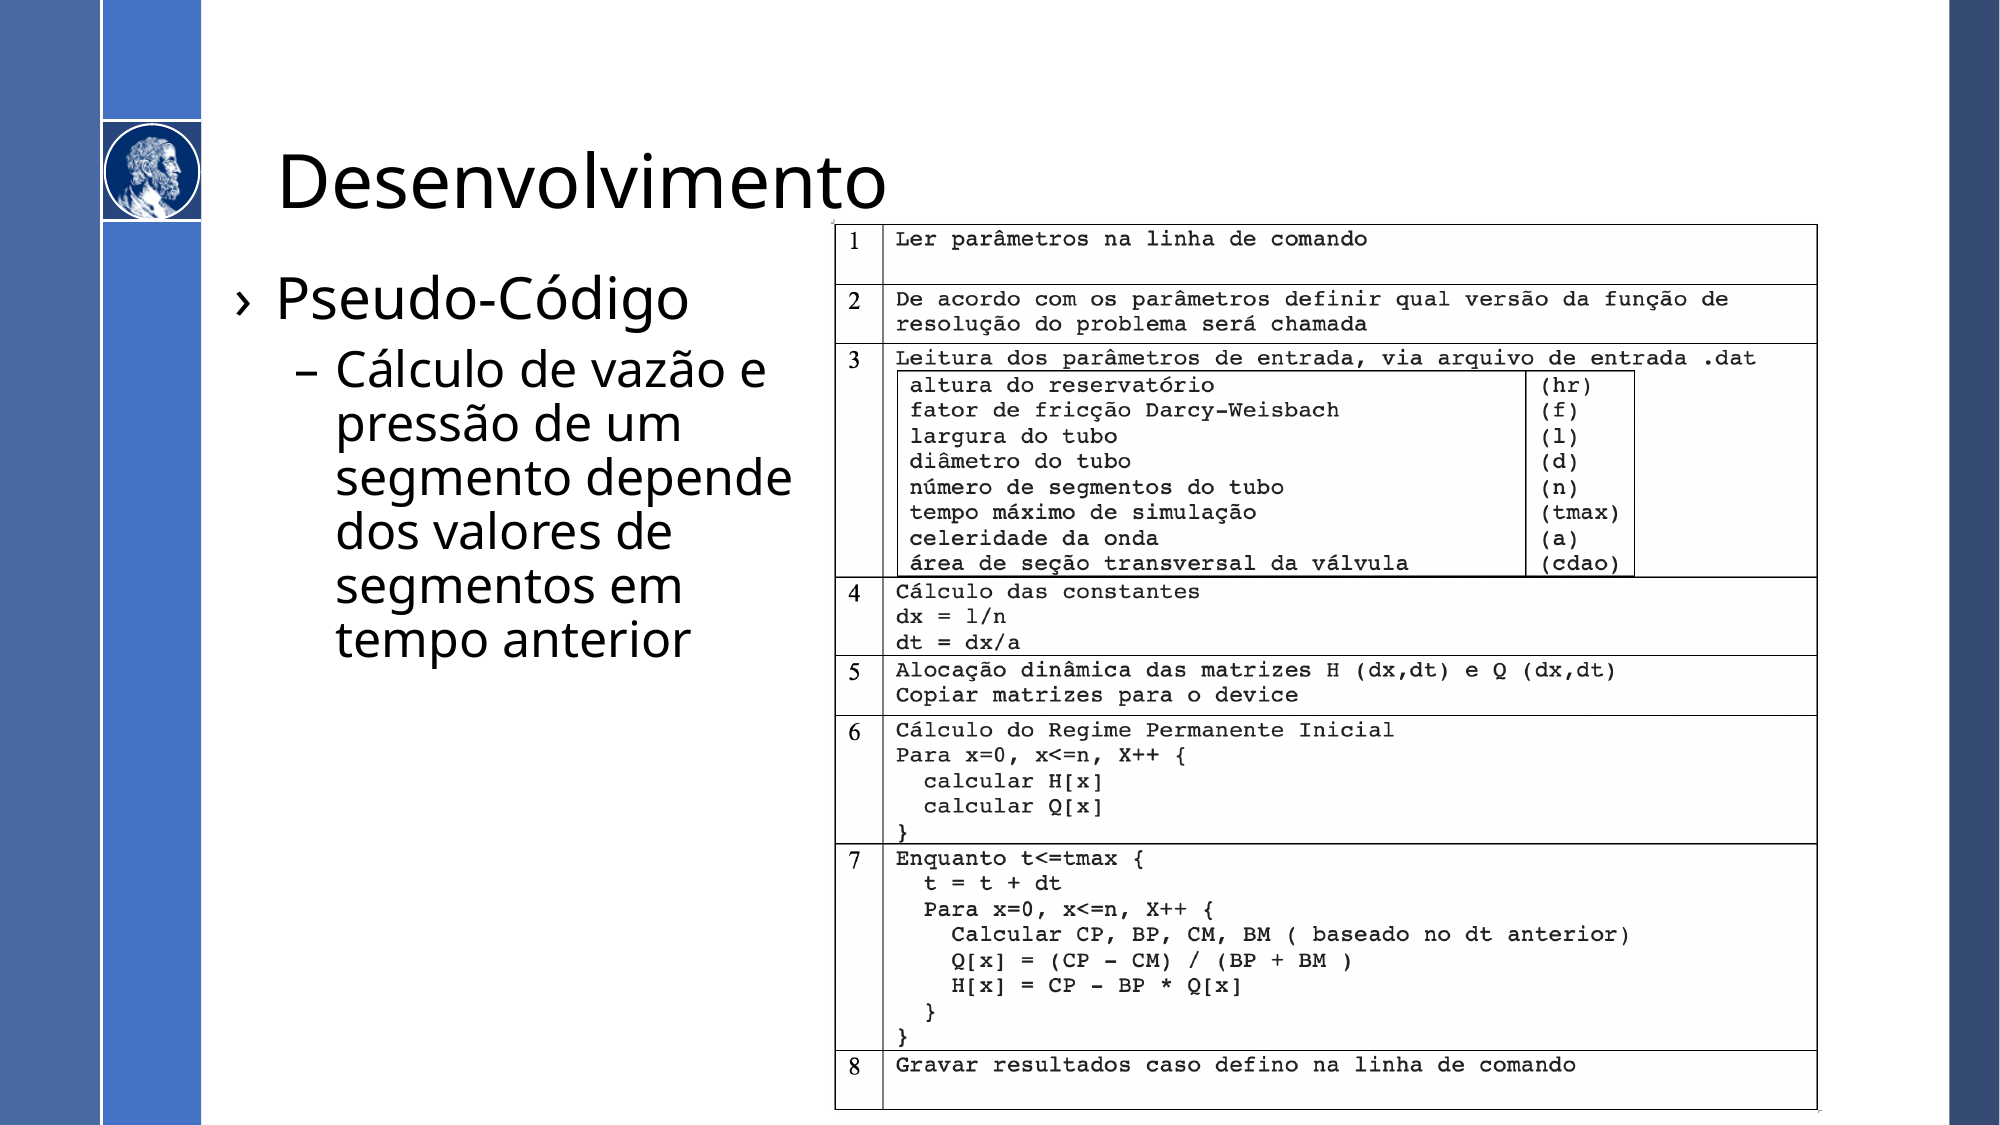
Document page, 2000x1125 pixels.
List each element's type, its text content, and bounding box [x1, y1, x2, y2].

text_box Pseudo-Código Cálculo de vazão e pressão de um segmento depende dos valores de segmentos em tempo anterior [220, 261, 831, 917]
picture [831, 219, 1822, 1113]
title Desenvolvimento [261, 29, 1867, 233]
picture [104, 124, 200, 220]
